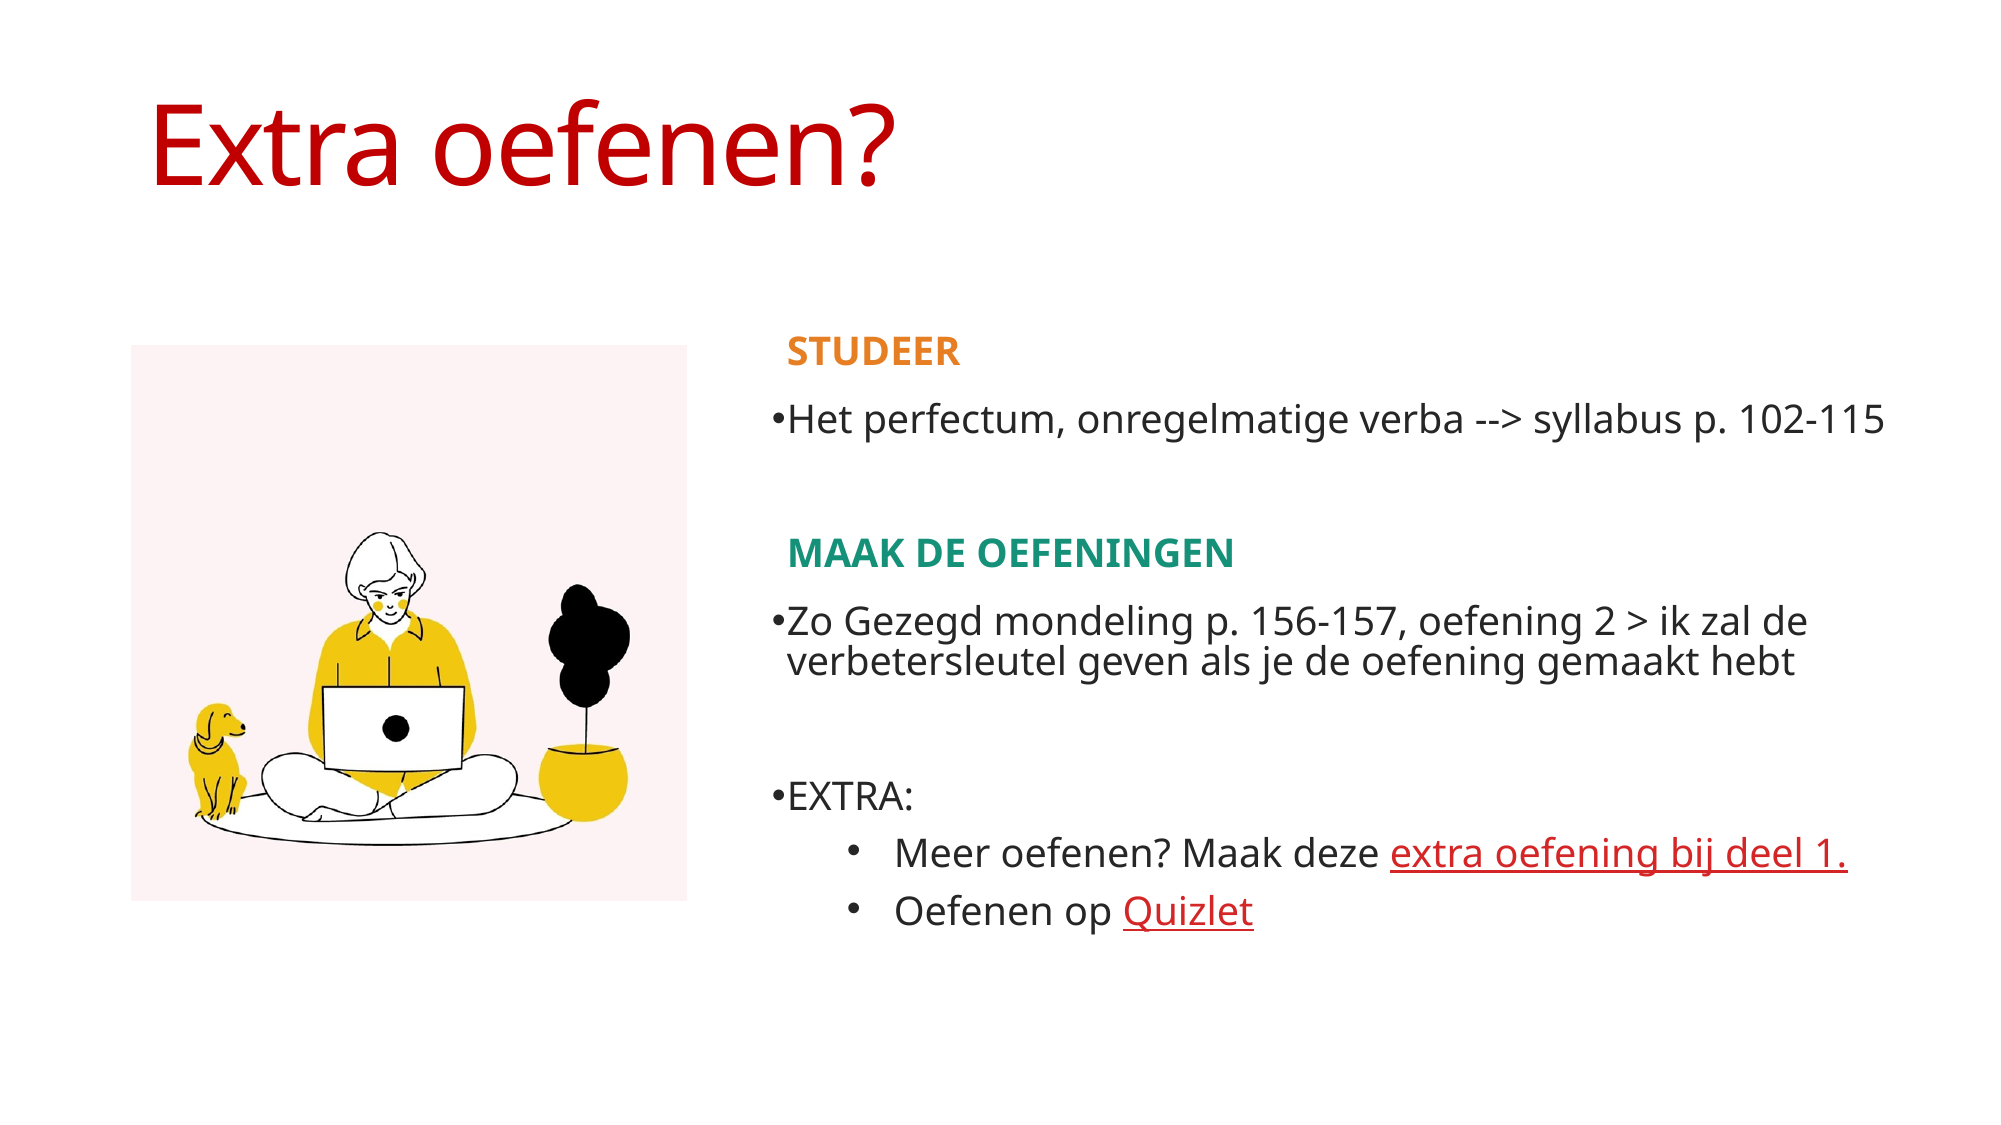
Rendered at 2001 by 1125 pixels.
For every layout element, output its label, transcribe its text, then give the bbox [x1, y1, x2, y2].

title Extra oefenen? [131, 14, 1899, 287]
picture [130, 344, 687, 901]
list STUDEER Het perfectum, onregelmatige verba --> syllabus p. 102-115 MAAK DE OEFENINGEN Zo Gezegd mondeling p. 156-157, oefening 2 > ik zal de verbetersleutel geven als je de oefening gemaakt hebt EXTRA: Meer oefenen? Maak deze extra oefening bij deel 1. Oefenen op Quizlet [756, 251, 1928, 1111]
